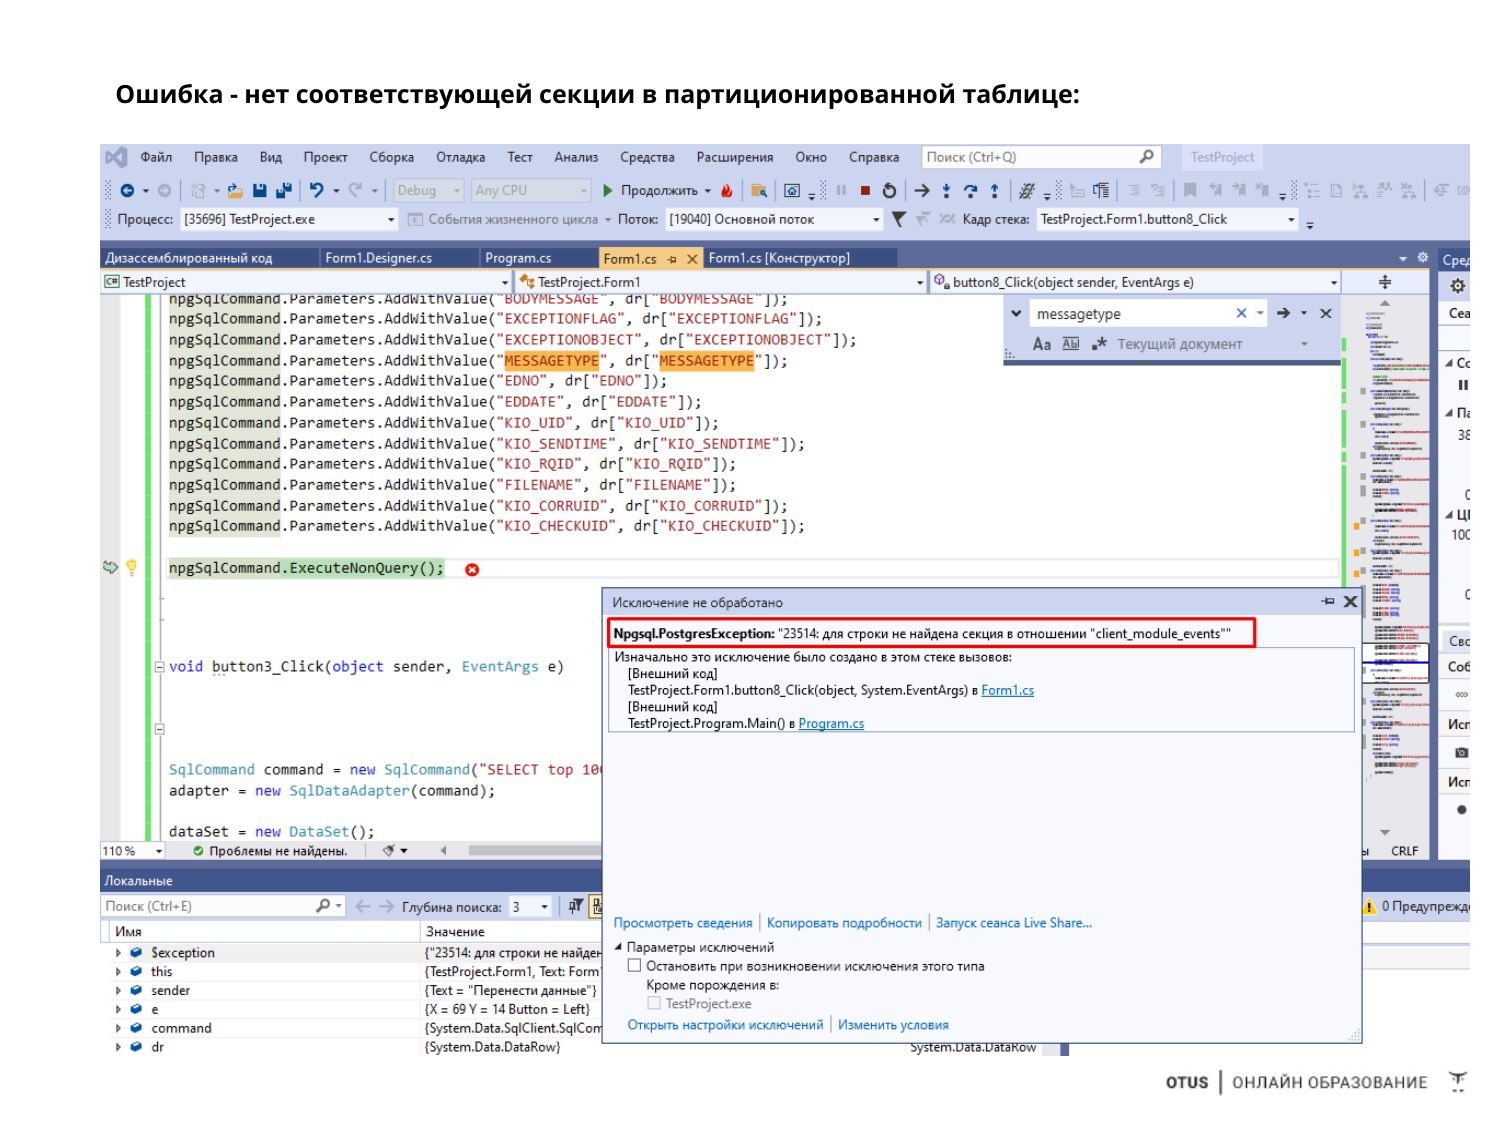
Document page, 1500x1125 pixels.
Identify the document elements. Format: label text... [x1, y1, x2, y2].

picture [0, 0, 1500, 1125]
text_box Ошибка - нет соответствующей секции в партиционированной таблице: [100, 71, 1363, 117]
